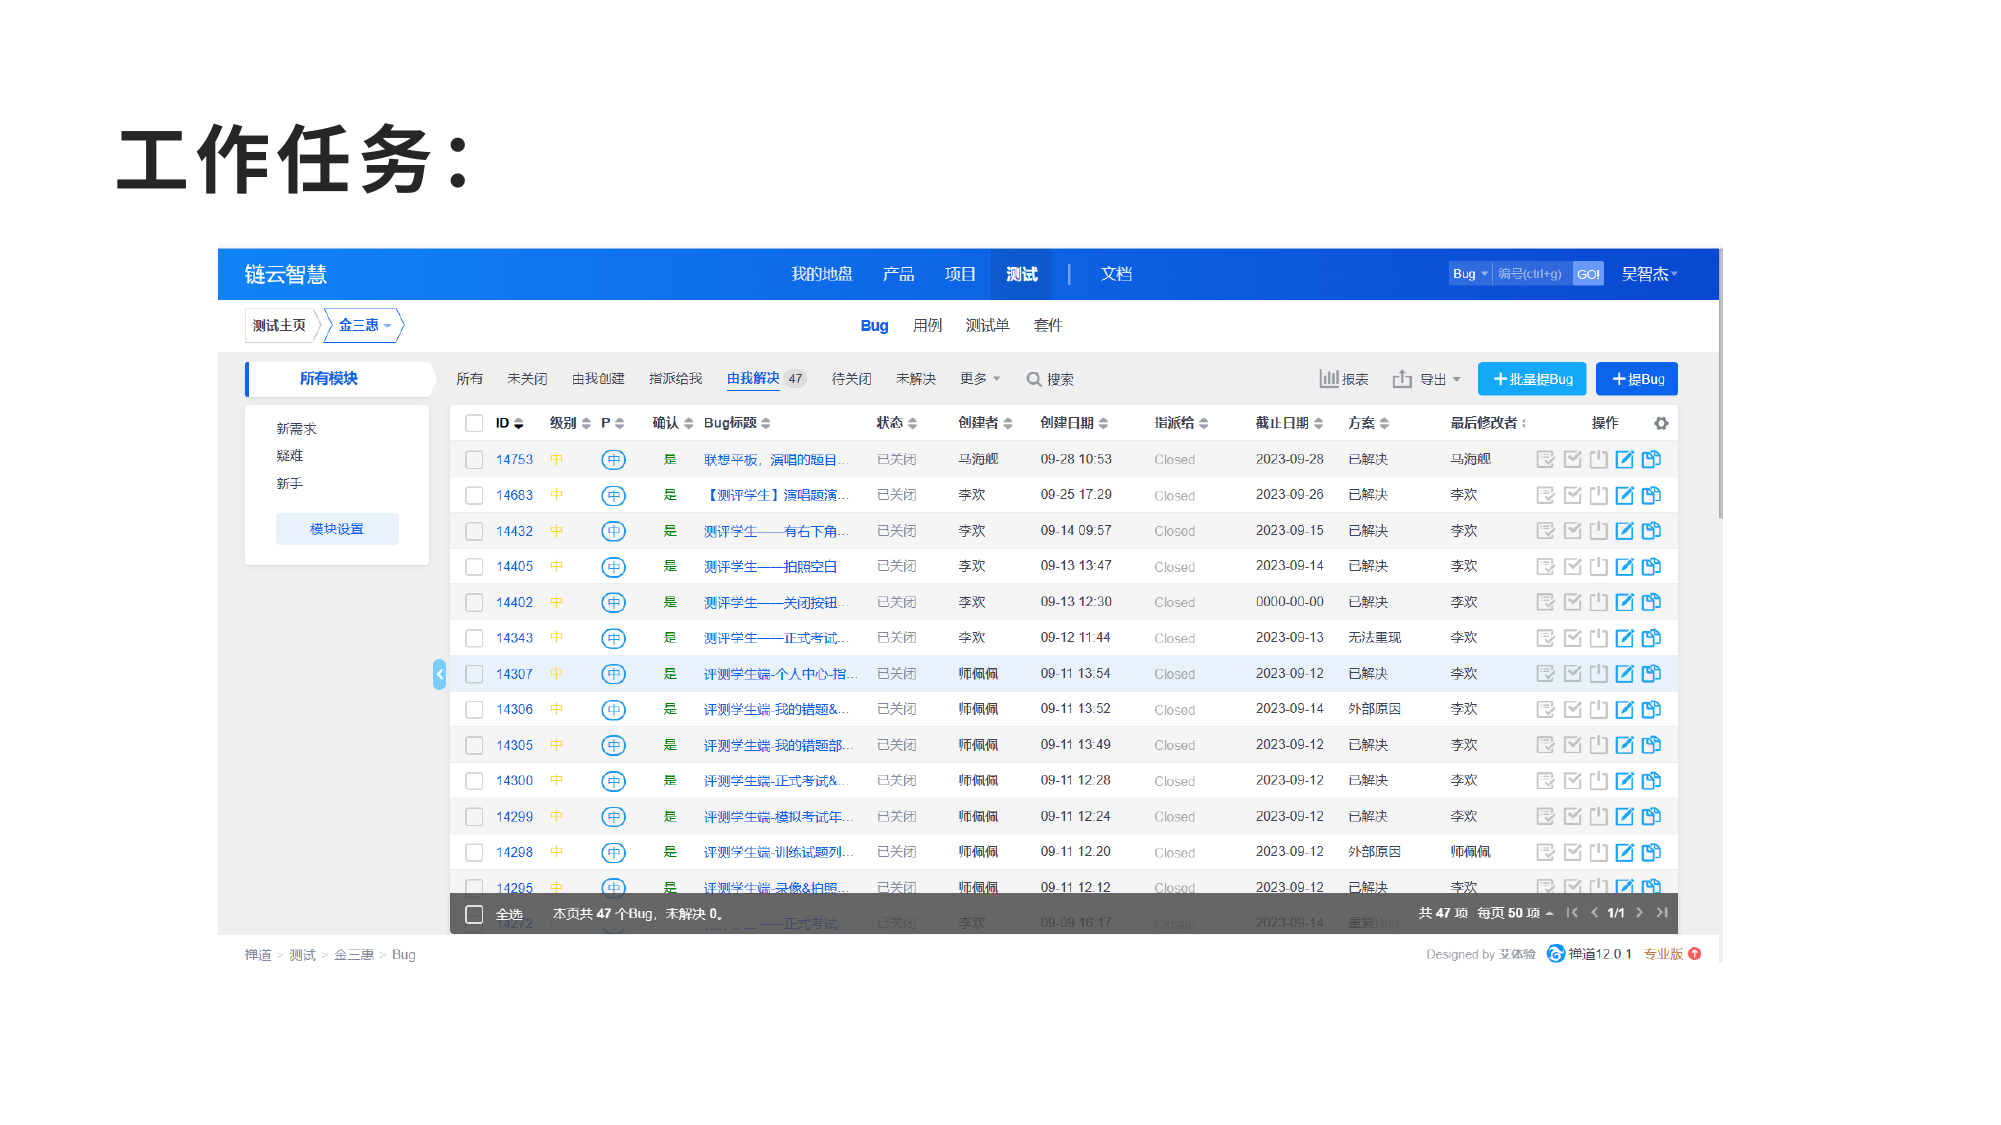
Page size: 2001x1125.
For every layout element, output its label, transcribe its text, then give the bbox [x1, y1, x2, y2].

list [217, 243, 1723, 963]
title 工作任务： [99, 99, 1900, 216]
